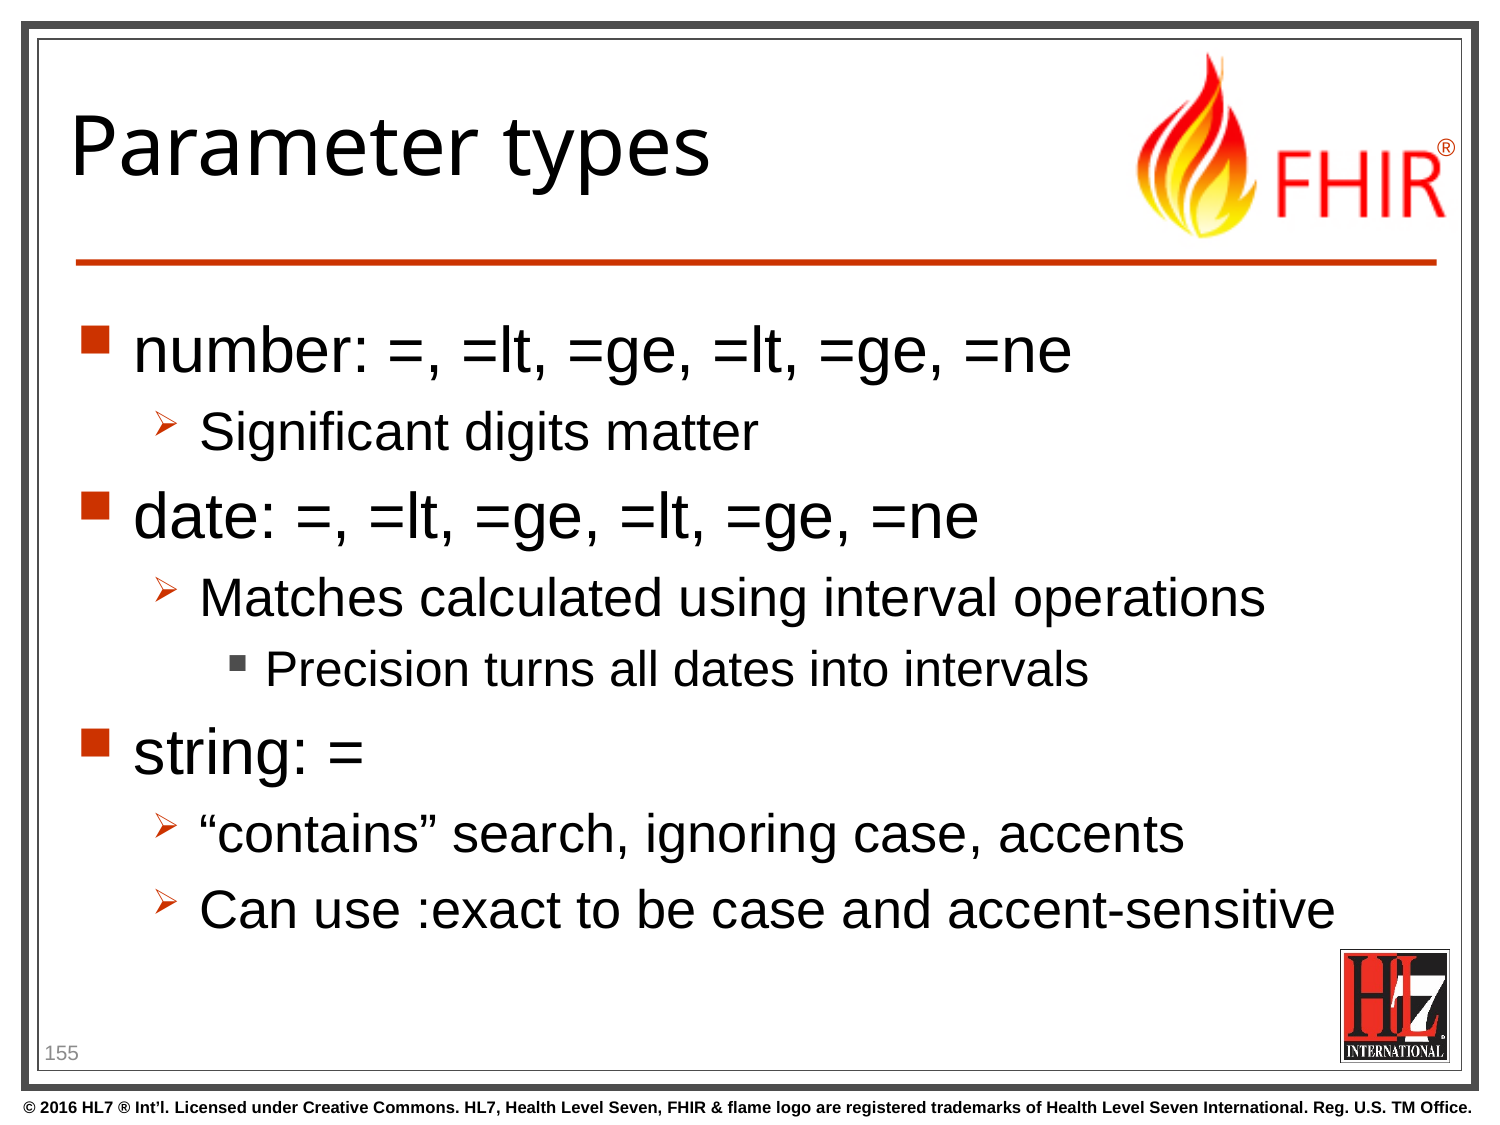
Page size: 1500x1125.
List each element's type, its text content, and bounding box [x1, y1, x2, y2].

slide_number 155 [29, 1034, 148, 1071]
list number: =, =lt, =ge, =lt, =ge, =ne Significant digits matter date: =, =lt, =ge, =lt, =ge, =ne Matches calculated using interval operations Precision turns all dates into intervals string: = “contains” search, ignoring case, accents Can use :exact to be case and accent-sensitive [62, 299, 1438, 1059]
title Parameter types [53, 54, 1128, 249]
picture [1124, 42, 1458, 249]
picture [1340, 949, 1450, 1063]
